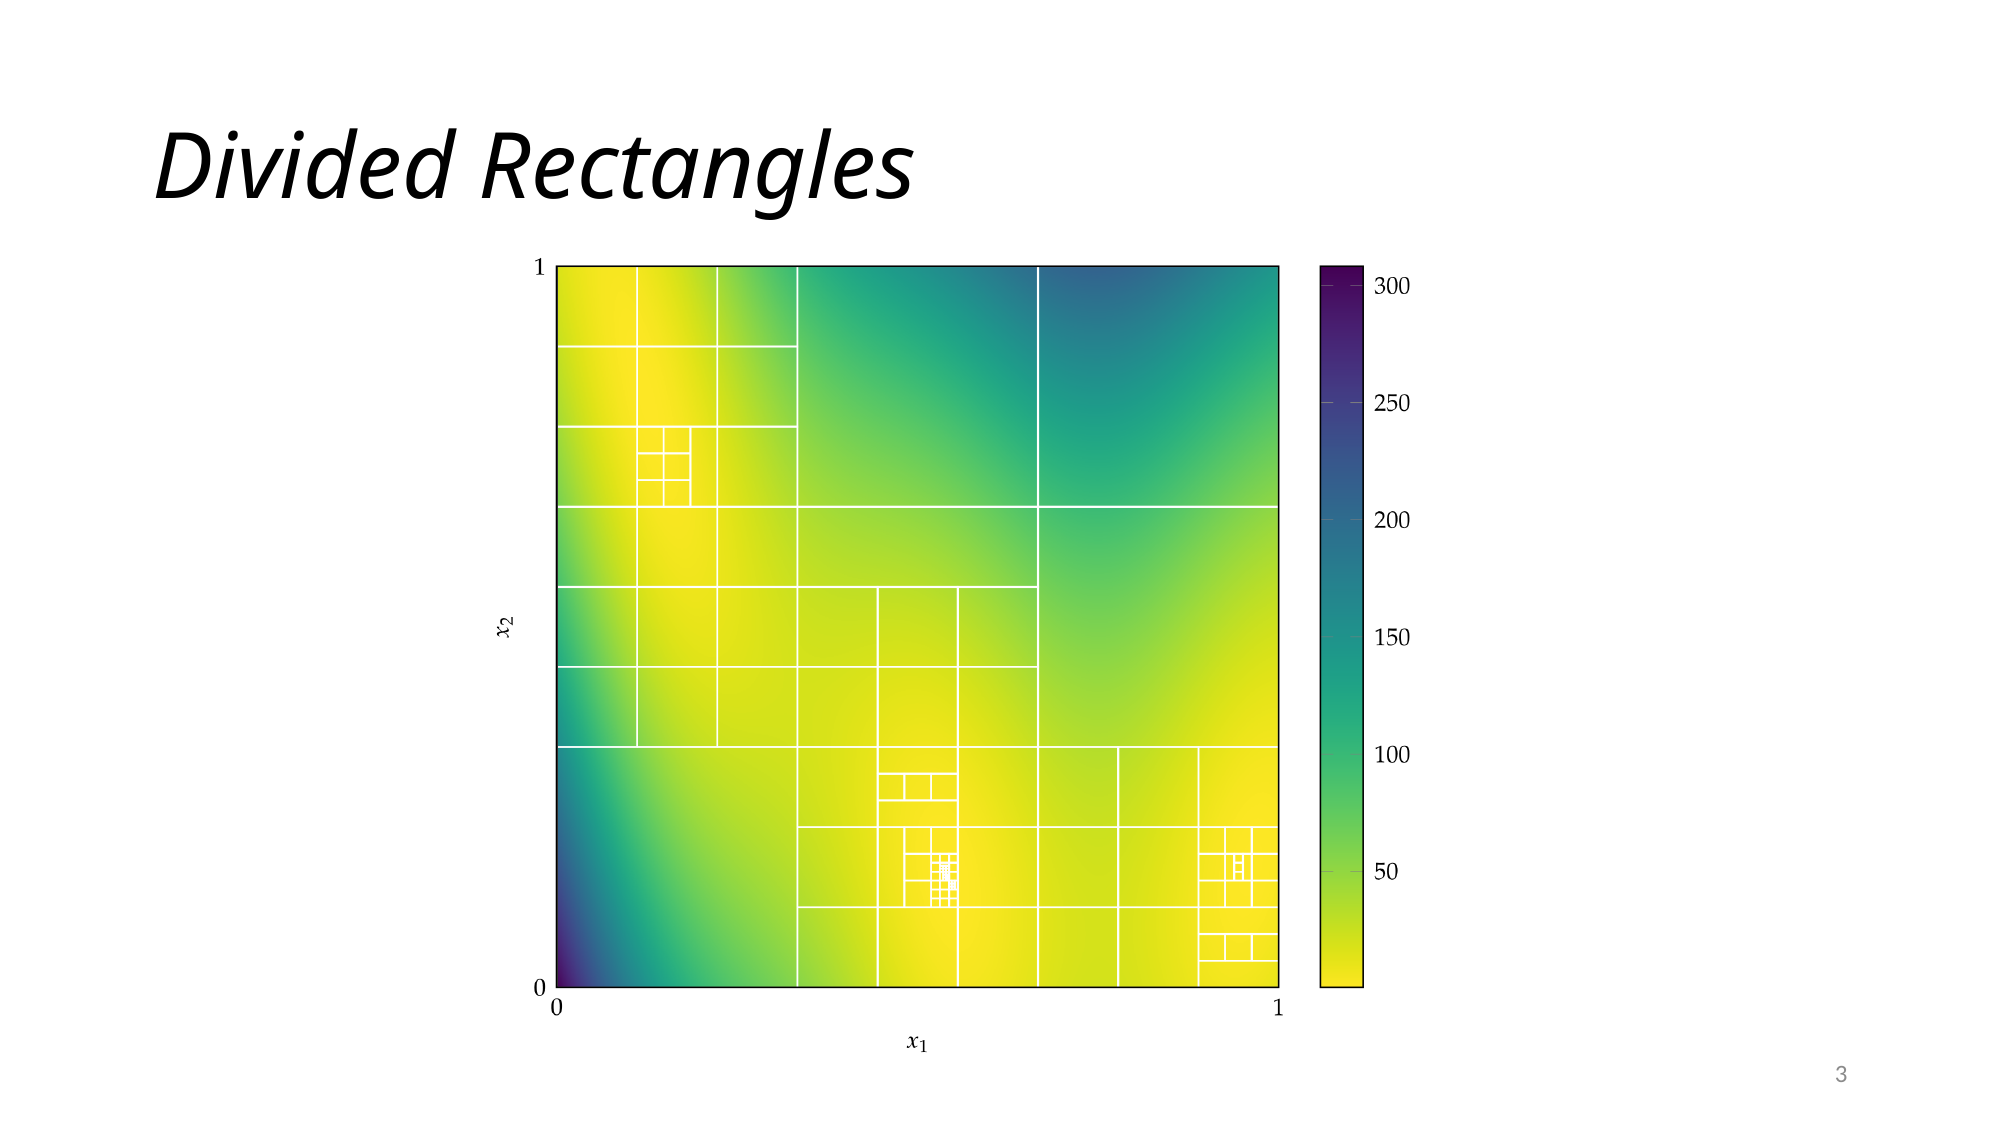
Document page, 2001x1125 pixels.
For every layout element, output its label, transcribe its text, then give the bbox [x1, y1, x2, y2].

slide_number 3 [1412, 1042, 1863, 1103]
title Divided Rectangles [137, 59, 1863, 278]
picture [485, 246, 1423, 1065]
